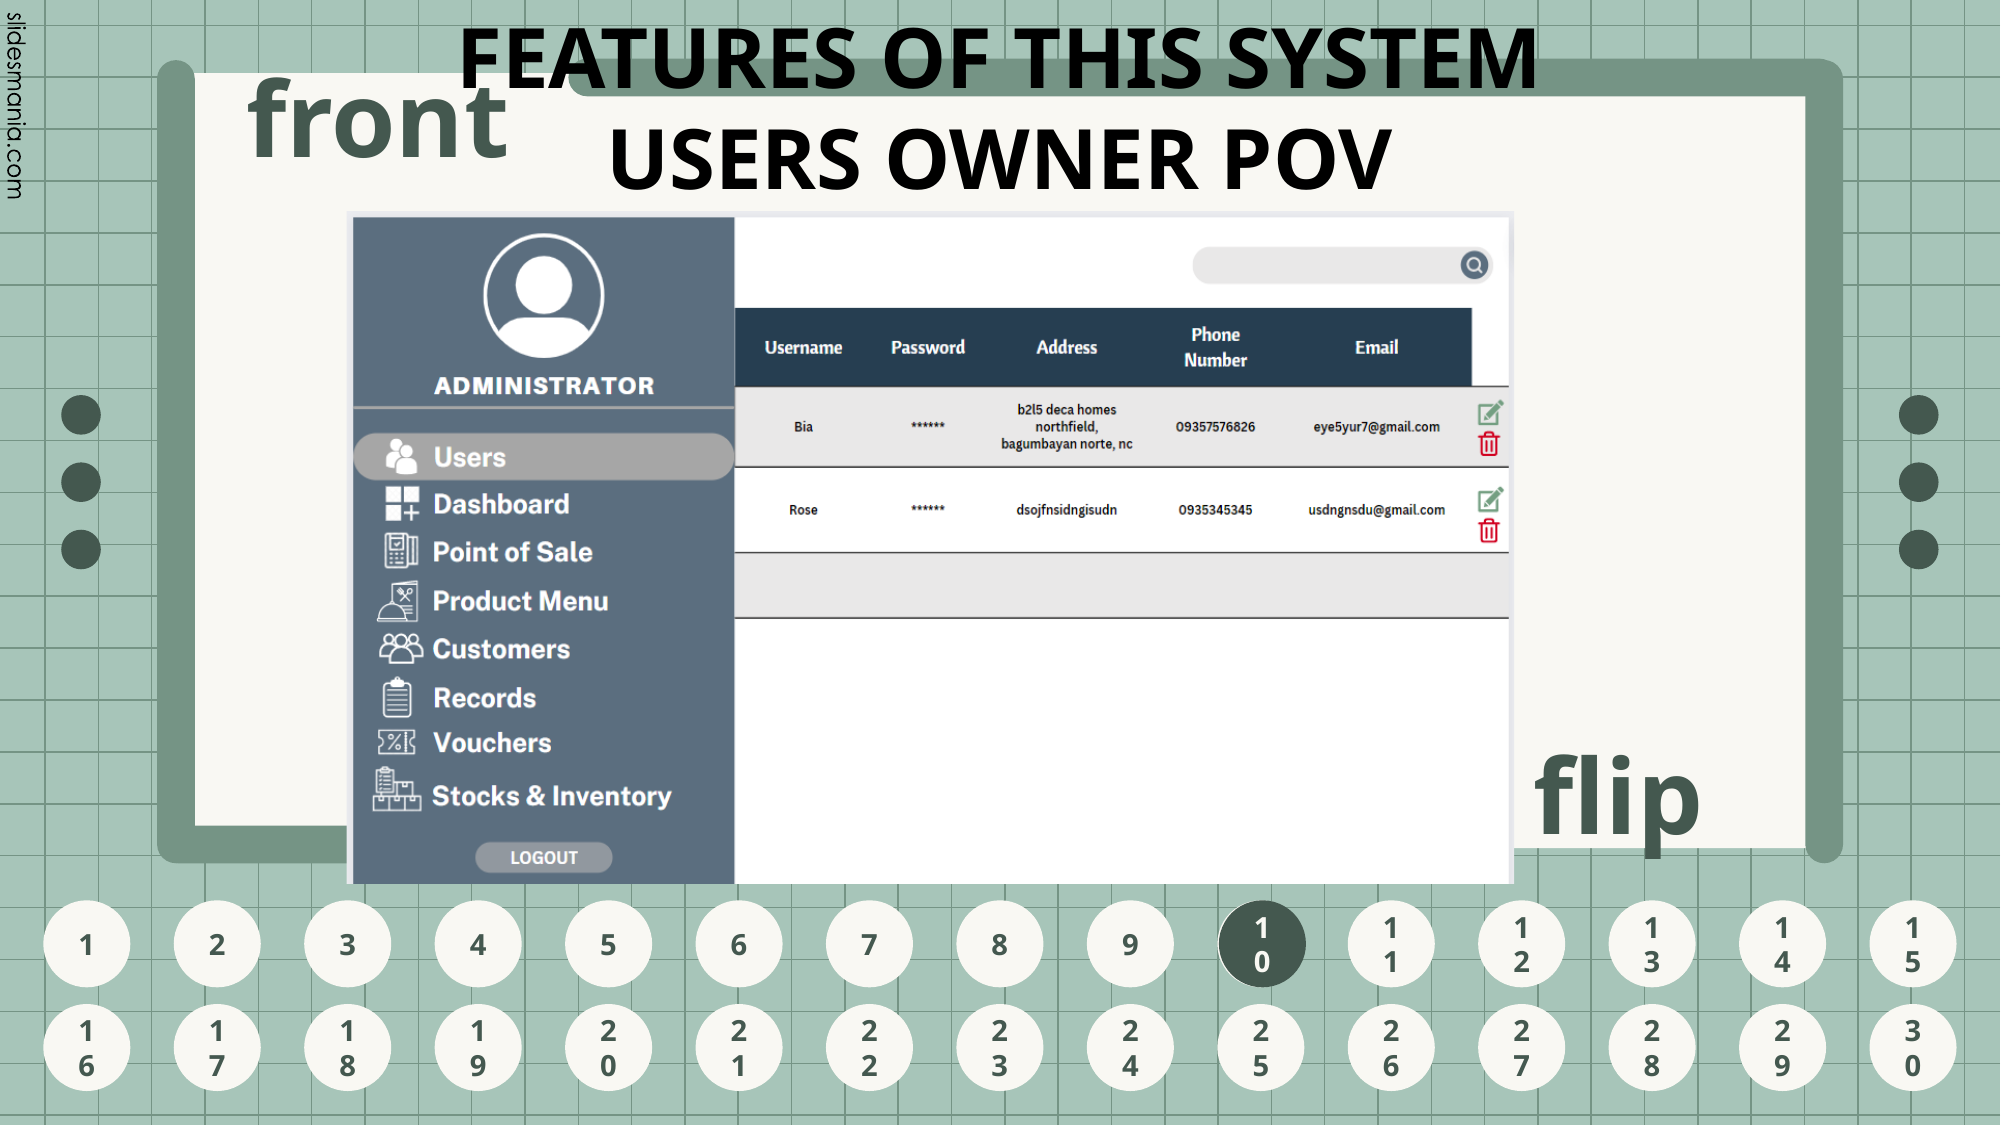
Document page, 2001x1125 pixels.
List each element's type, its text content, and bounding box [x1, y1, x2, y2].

picture [346, 199, 1515, 884]
text_box 10 [1218, 900, 1306, 988]
title FEATURES OF THIS SYSTEM [238, 0, 1762, 111]
title USERS OWNER POV [580, 111, 1420, 197]
text_box [1519, 754, 1804, 869]
